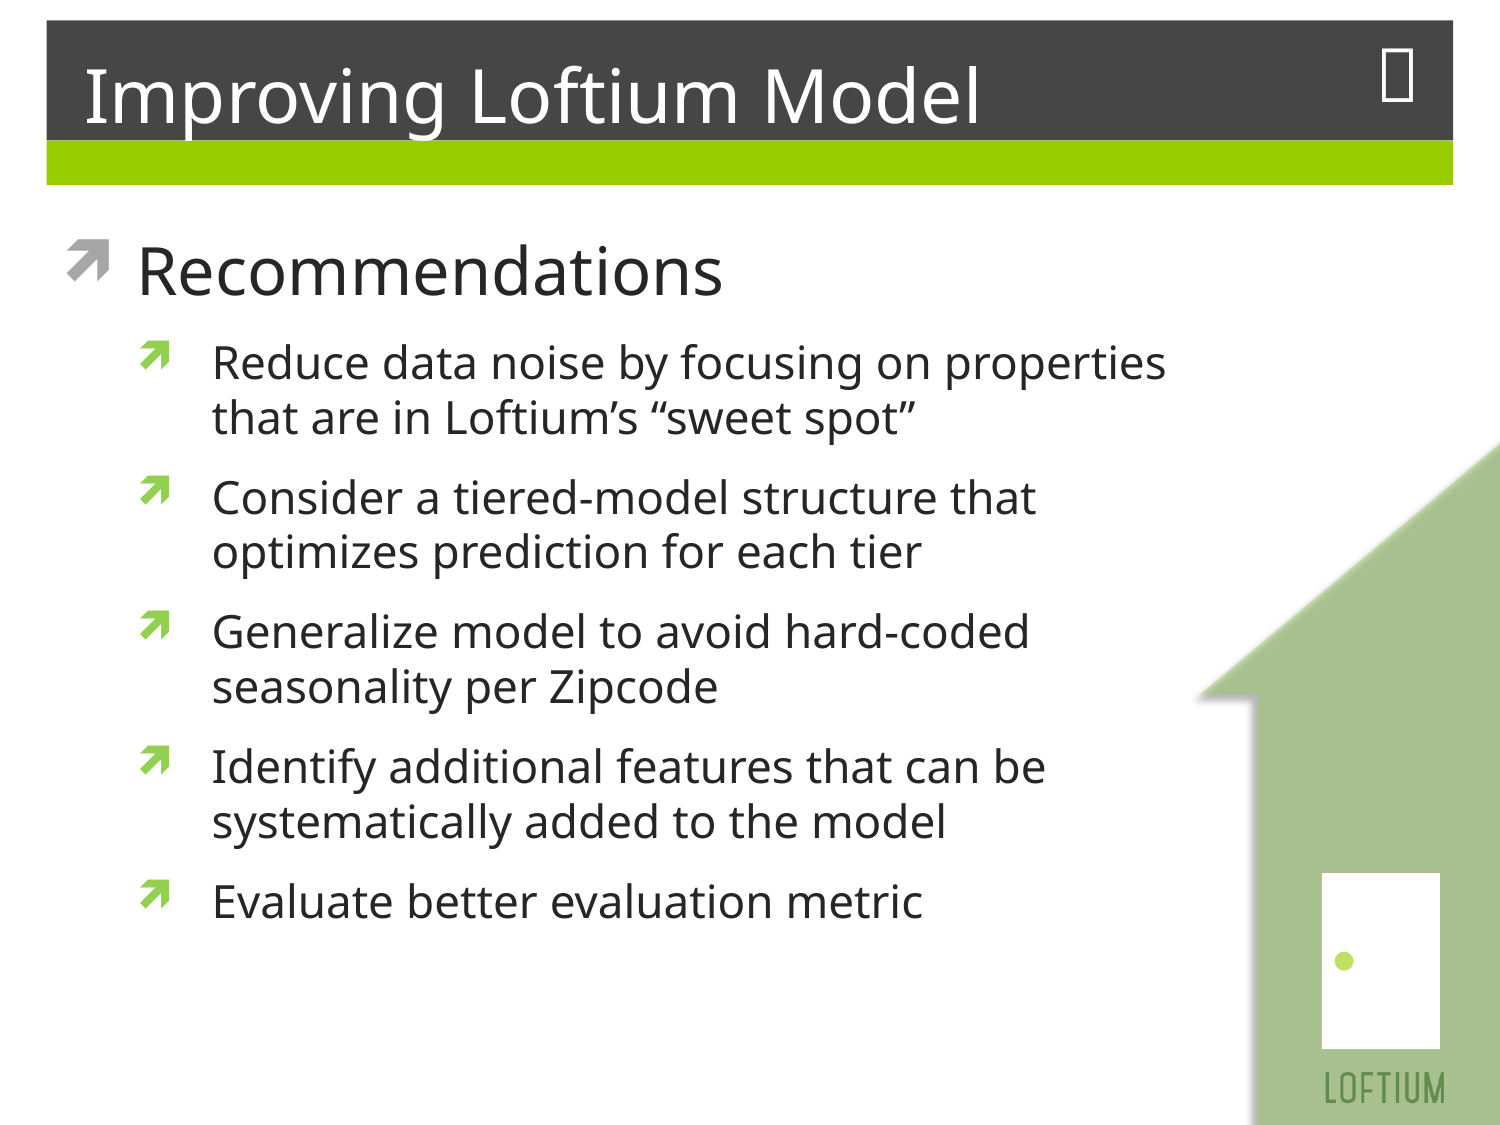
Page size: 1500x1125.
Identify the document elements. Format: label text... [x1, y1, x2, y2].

title Improving Loftium Model [69, 51, 1351, 139]
list Recommendations Reduce data noise by focusing on properties that are in Loftium’s “sweet spot” Consider a tiered-model structure that optimizes prediction for each tier Generalize model to avoid hard-coded seasonality per Zipcode Identify additional features that can be systematically added to the model Evaluate better evaluation metric [46, 220, 1196, 1005]
